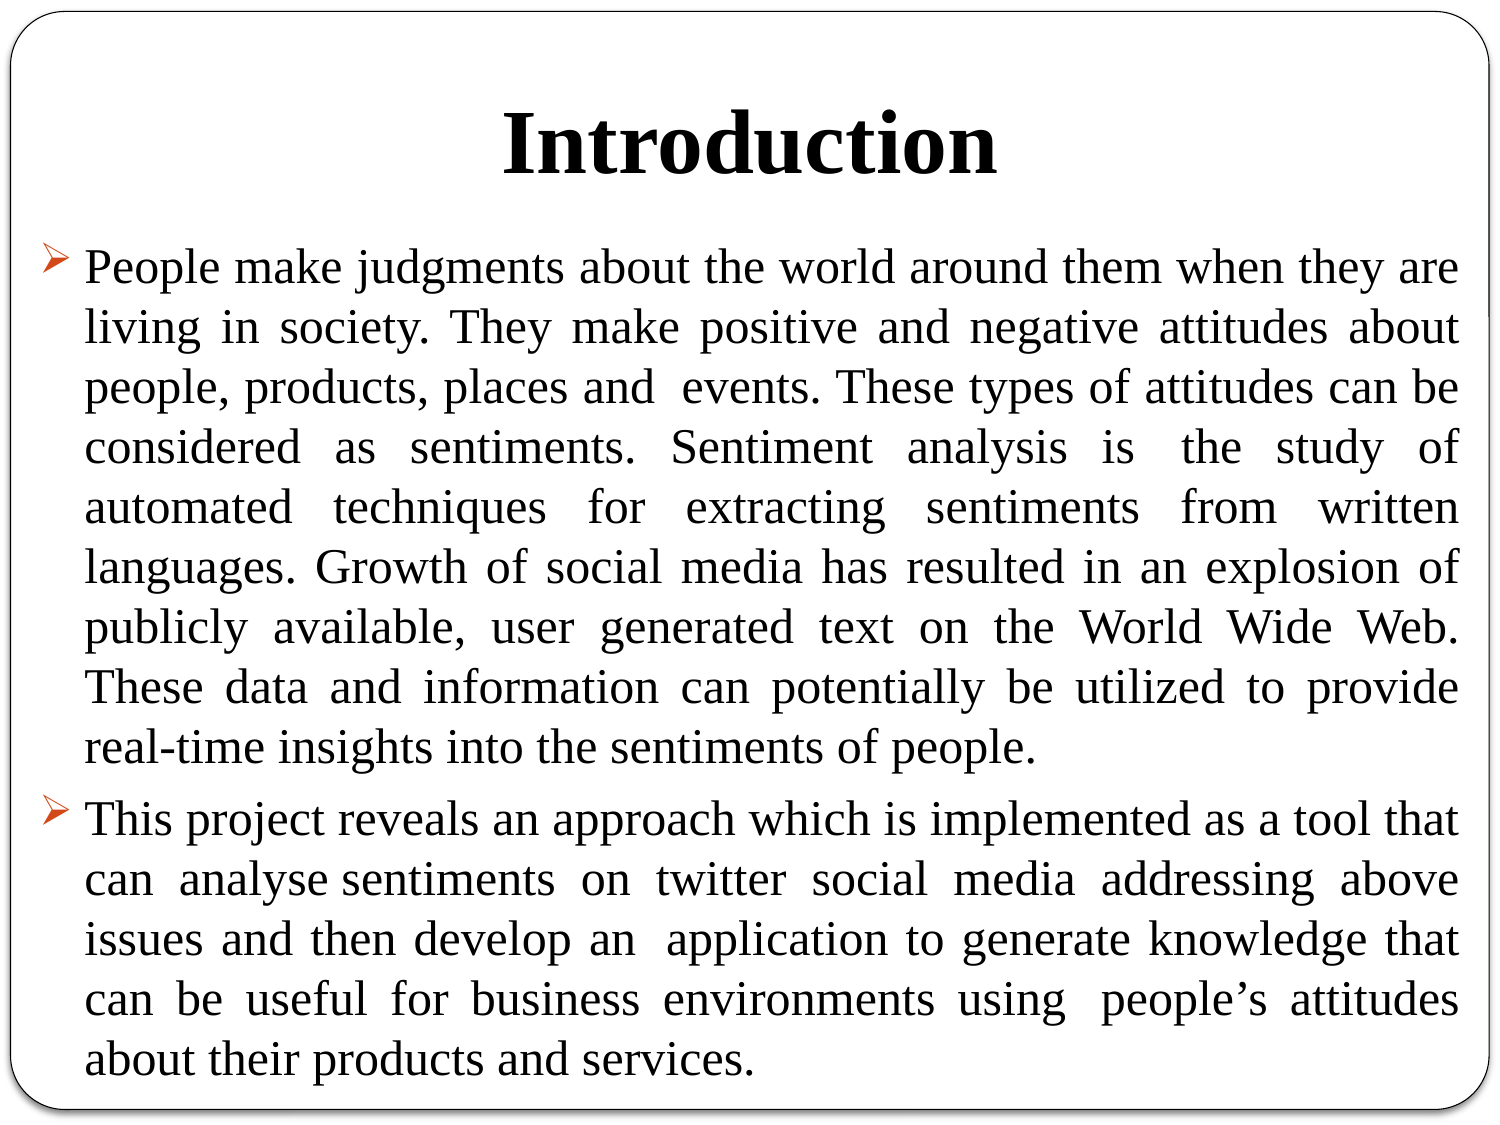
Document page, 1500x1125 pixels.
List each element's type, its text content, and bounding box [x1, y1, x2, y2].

list People make judgments about the world around them when they are living in society. They make positive and negative attitudes about people, products, places and events. These types of attitudes can be considered as sentiments. Sentiment analysis is the study of automated techniques for extracting sentiments from written languages. Growth of social media has resulted in an explosion of publicly available, user generated text on the World Wide Web. These data and information can potentially be utilized to provide real-time insights into the sentiments of people. This project reveals an approach which is implemented as a tool that can analyse sentiments on twitter social media addressing above issues and then develop an application to generate knowledge that can be useful for business environments using people’s attitudes about their products and services. [24, 225, 1476, 1086]
title Introduction [93, 67, 1407, 208]
